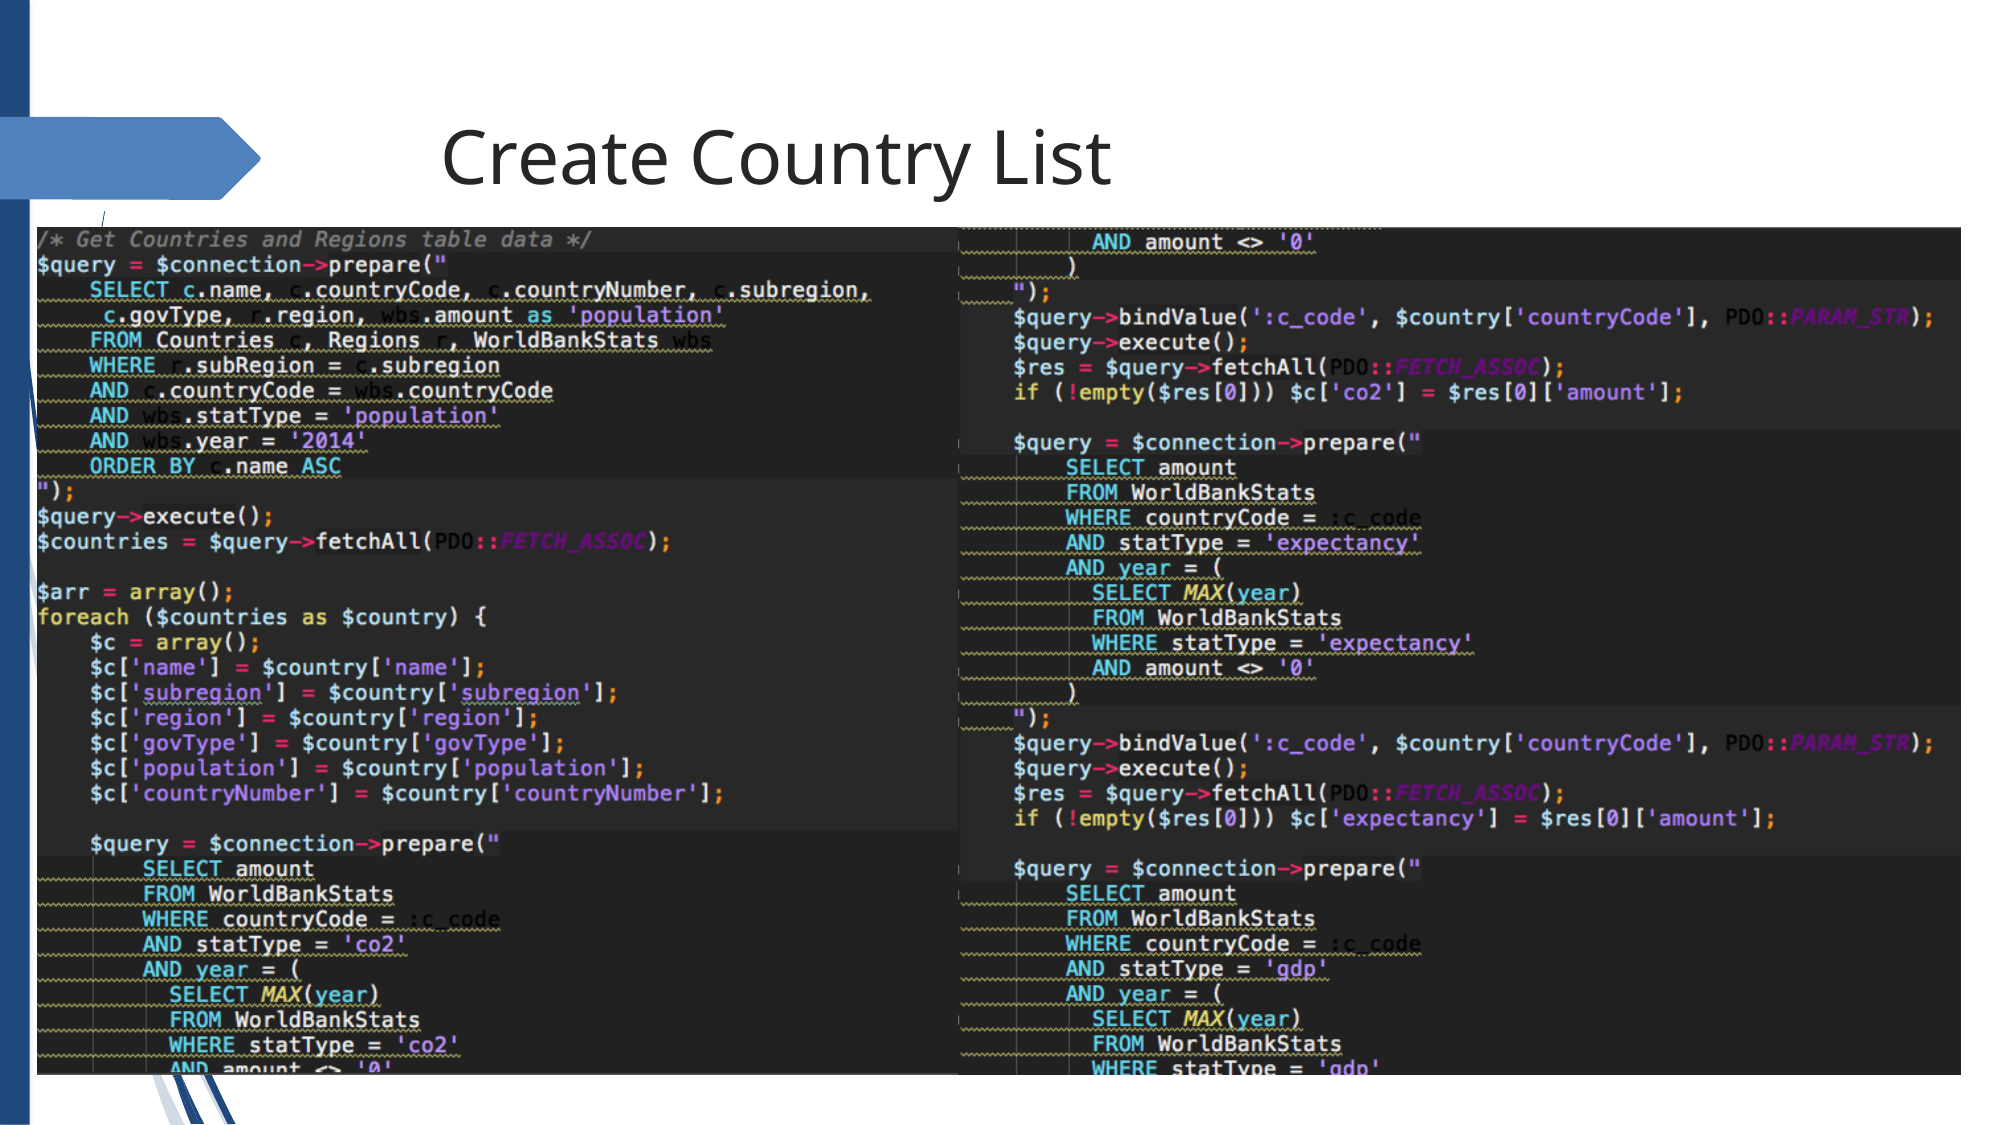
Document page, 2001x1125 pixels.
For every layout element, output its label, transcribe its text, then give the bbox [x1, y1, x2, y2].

picture [37, 226, 1962, 1075]
text_box Create Country List [425, 102, 1887, 225]
